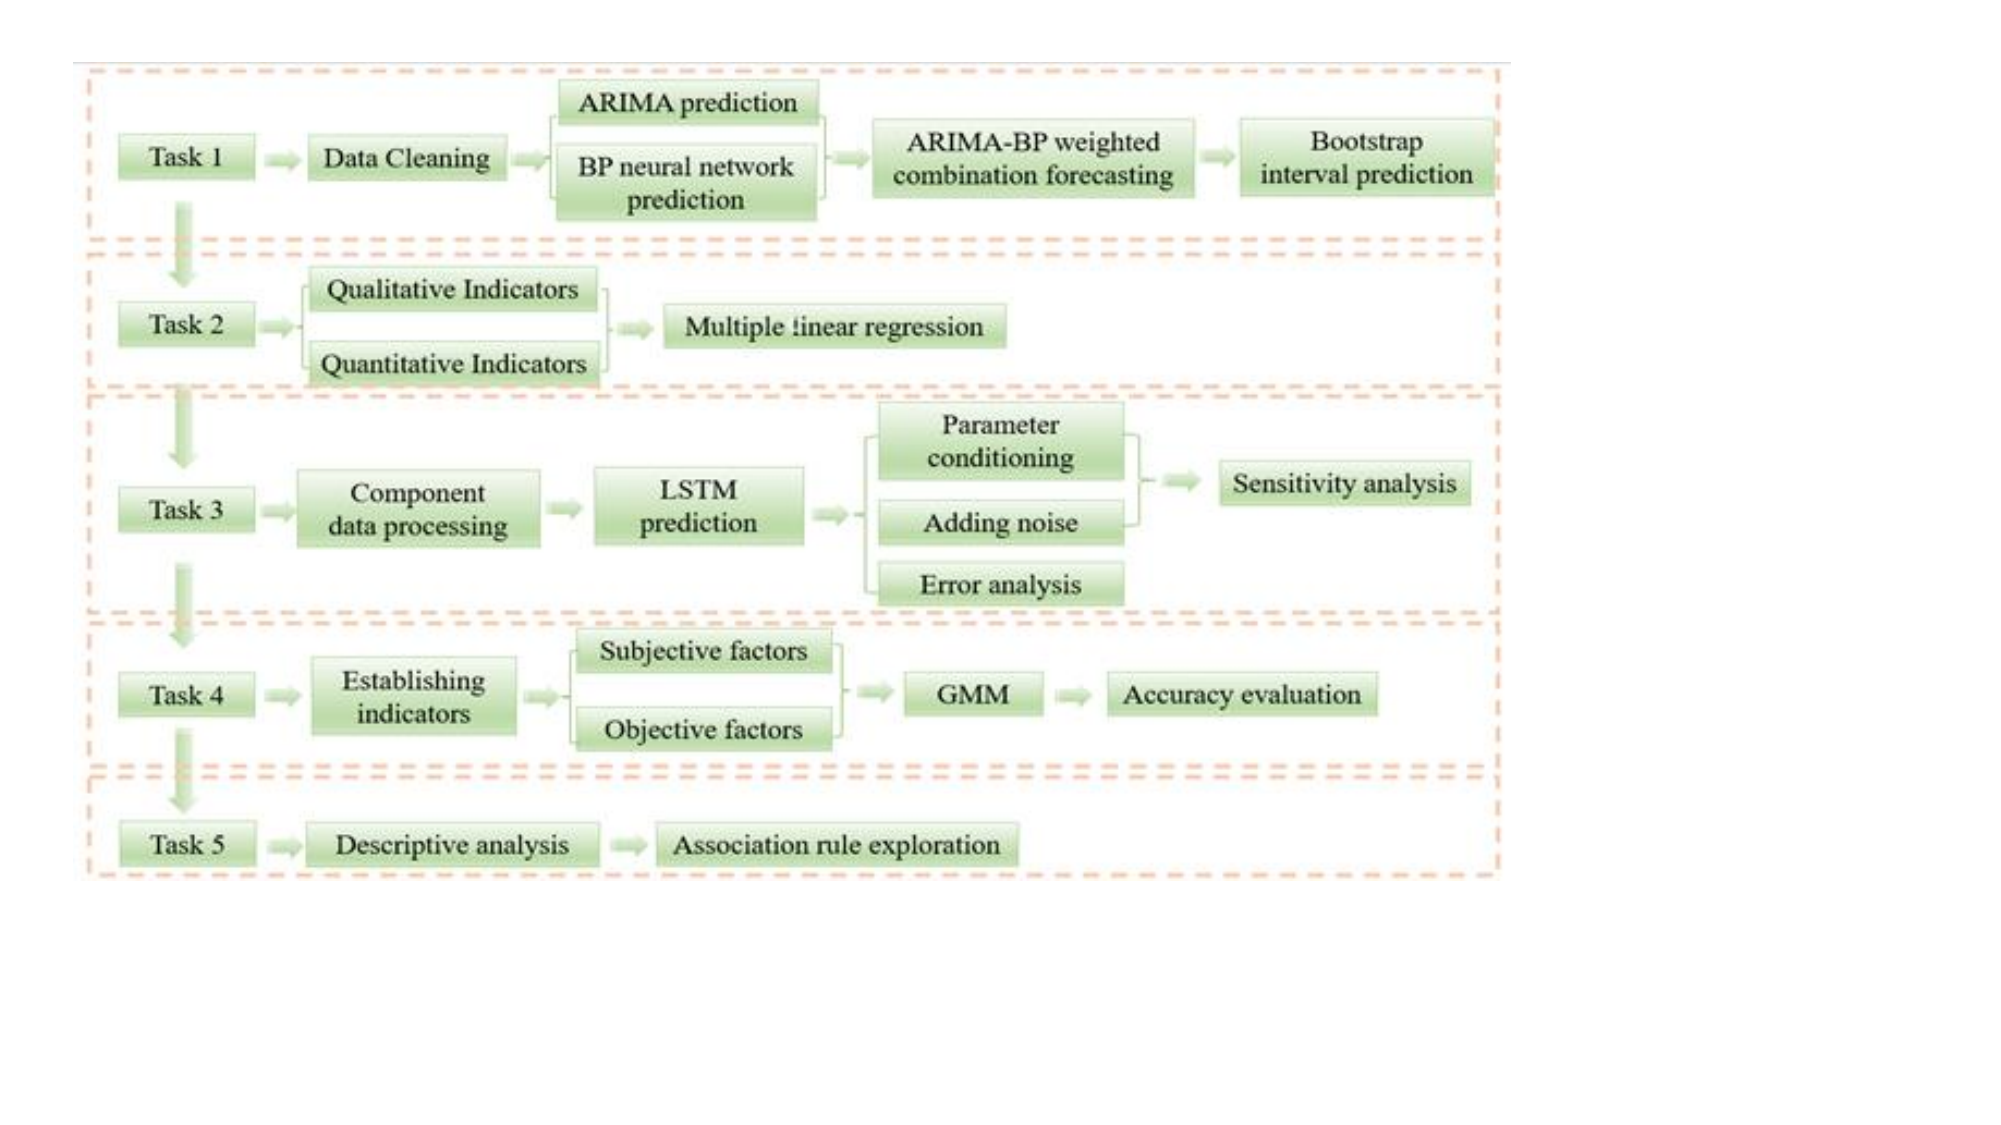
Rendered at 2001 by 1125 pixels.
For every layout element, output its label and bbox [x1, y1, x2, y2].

picture [73, 62, 1511, 882]
